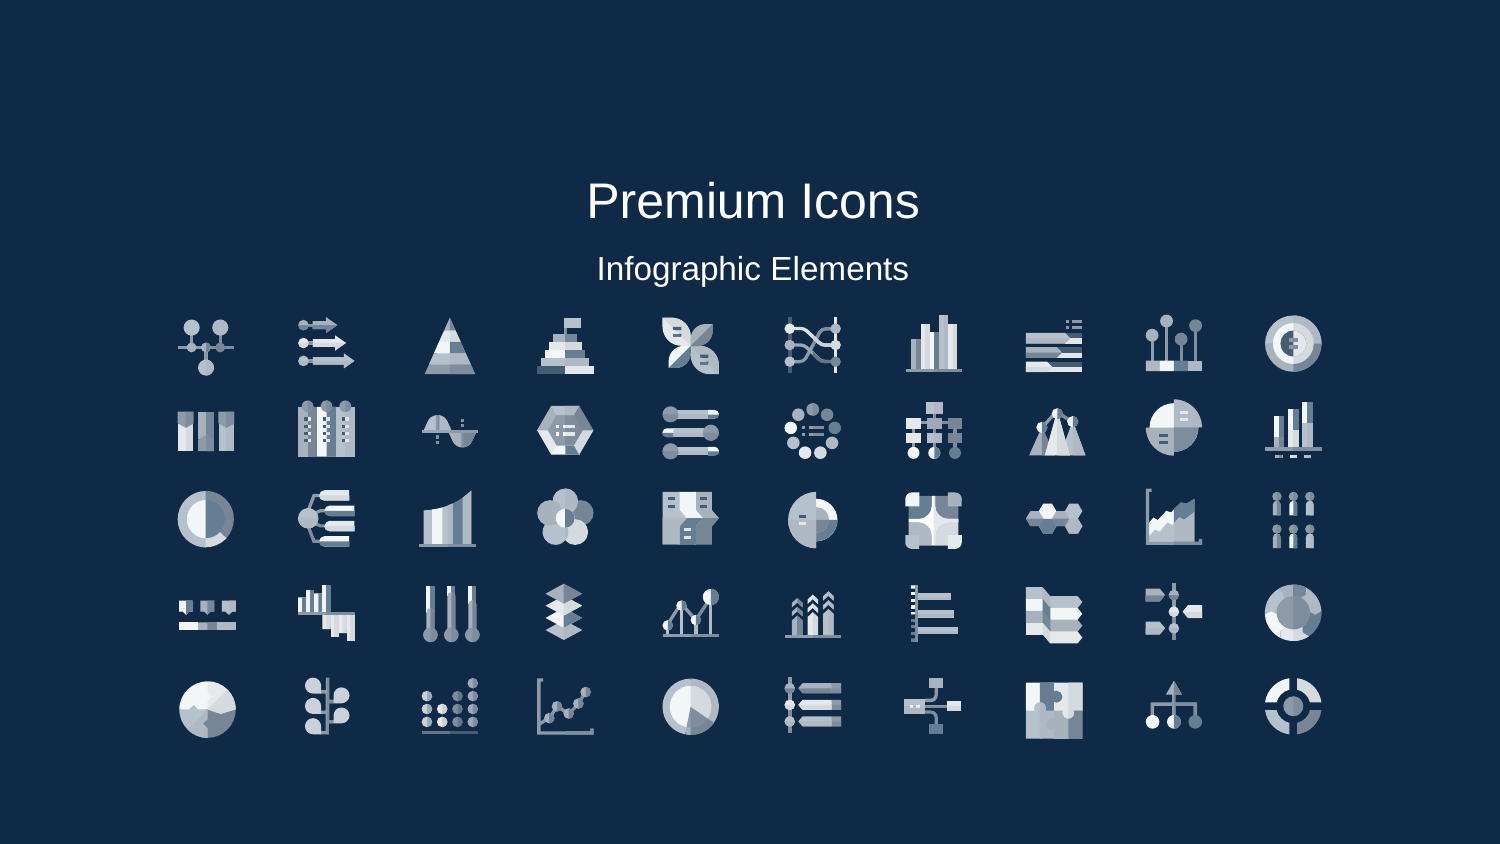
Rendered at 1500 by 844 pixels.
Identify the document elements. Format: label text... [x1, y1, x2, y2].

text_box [1264, 584, 1322, 642]
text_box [1264, 315, 1322, 373]
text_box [304, 677, 350, 735]
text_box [178, 600, 237, 631]
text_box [662, 678, 720, 736]
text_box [910, 585, 959, 643]
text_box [421, 677, 479, 735]
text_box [1264, 677, 1322, 735]
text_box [1264, 401, 1322, 459]
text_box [298, 584, 355, 642]
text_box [787, 491, 838, 549]
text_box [1145, 680, 1203, 729]
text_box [1145, 583, 1203, 641]
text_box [536, 405, 594, 456]
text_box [177, 490, 235, 548]
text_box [904, 677, 962, 735]
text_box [545, 583, 583, 641]
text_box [662, 405, 720, 460]
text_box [784, 316, 842, 374]
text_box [536, 488, 594, 546]
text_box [1145, 488, 1203, 546]
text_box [662, 588, 720, 638]
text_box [1145, 314, 1203, 372]
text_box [1025, 319, 1083, 373]
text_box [419, 490, 476, 548]
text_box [904, 492, 963, 550]
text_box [179, 681, 236, 739]
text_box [1271, 491, 1315, 549]
title Premium Icons [175, 153, 1332, 232]
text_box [784, 676, 842, 734]
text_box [1145, 399, 1203, 456]
title Infographic Elements [175, 232, 1332, 275]
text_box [177, 319, 235, 376]
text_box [1025, 503, 1083, 535]
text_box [662, 491, 720, 545]
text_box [784, 591, 842, 639]
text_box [1025, 682, 1083, 740]
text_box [297, 489, 355, 547]
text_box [421, 414, 479, 448]
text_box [177, 411, 235, 452]
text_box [424, 317, 476, 375]
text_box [784, 402, 842, 460]
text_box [905, 315, 963, 373]
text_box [662, 317, 720, 375]
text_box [905, 402, 963, 460]
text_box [1028, 407, 1086, 456]
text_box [298, 316, 355, 369]
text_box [422, 585, 480, 643]
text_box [298, 400, 355, 458]
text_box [1025, 586, 1083, 644]
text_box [536, 678, 594, 735]
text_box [536, 317, 594, 375]
